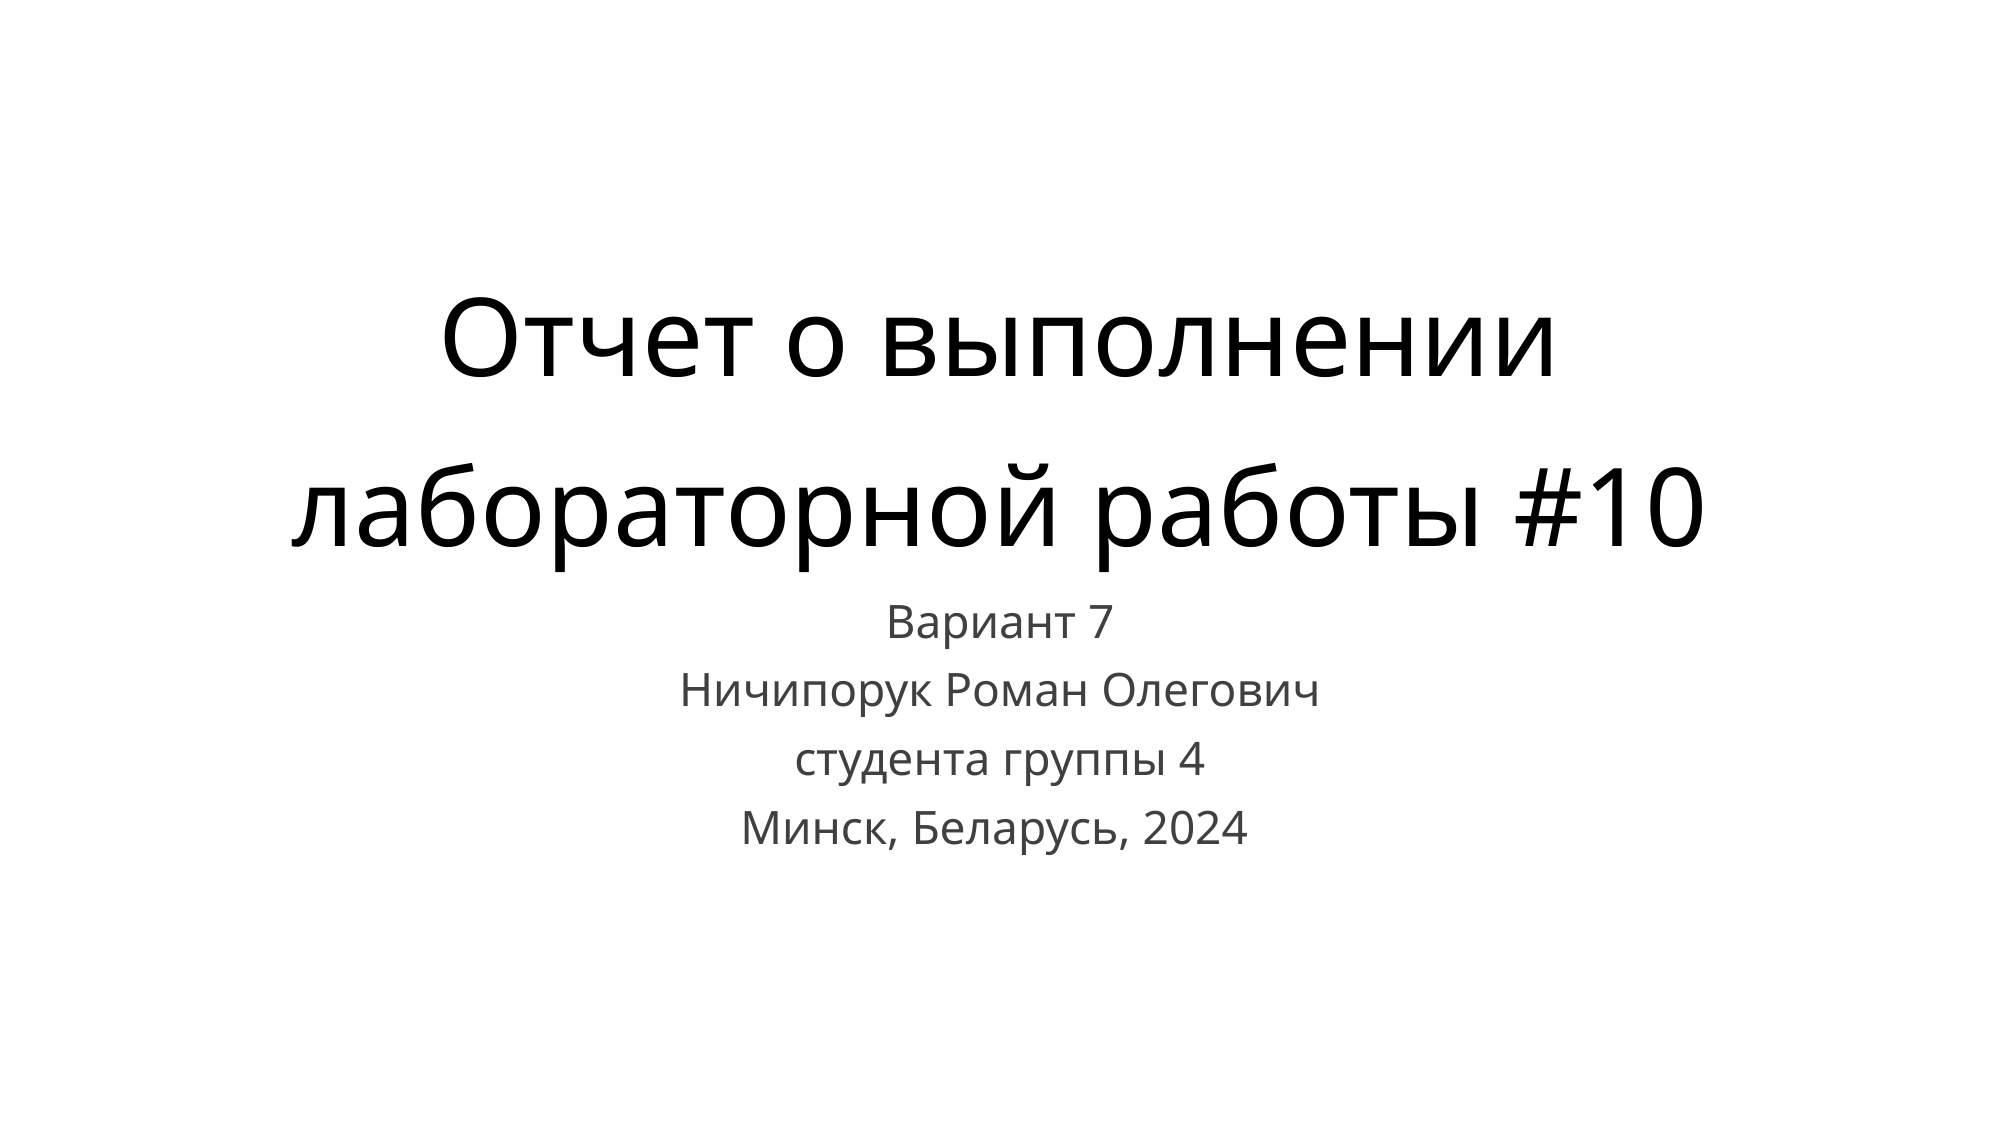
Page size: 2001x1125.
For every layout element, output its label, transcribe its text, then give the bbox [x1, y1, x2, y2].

subtitle Вариант 7 Ничипорук Роман Олегович студента группы 4 Минск, Беларусь, 2024 [249, 590, 1750, 863]
title Отчет о выполнении лабораторной работы #10 [249, 217, 1750, 576]
